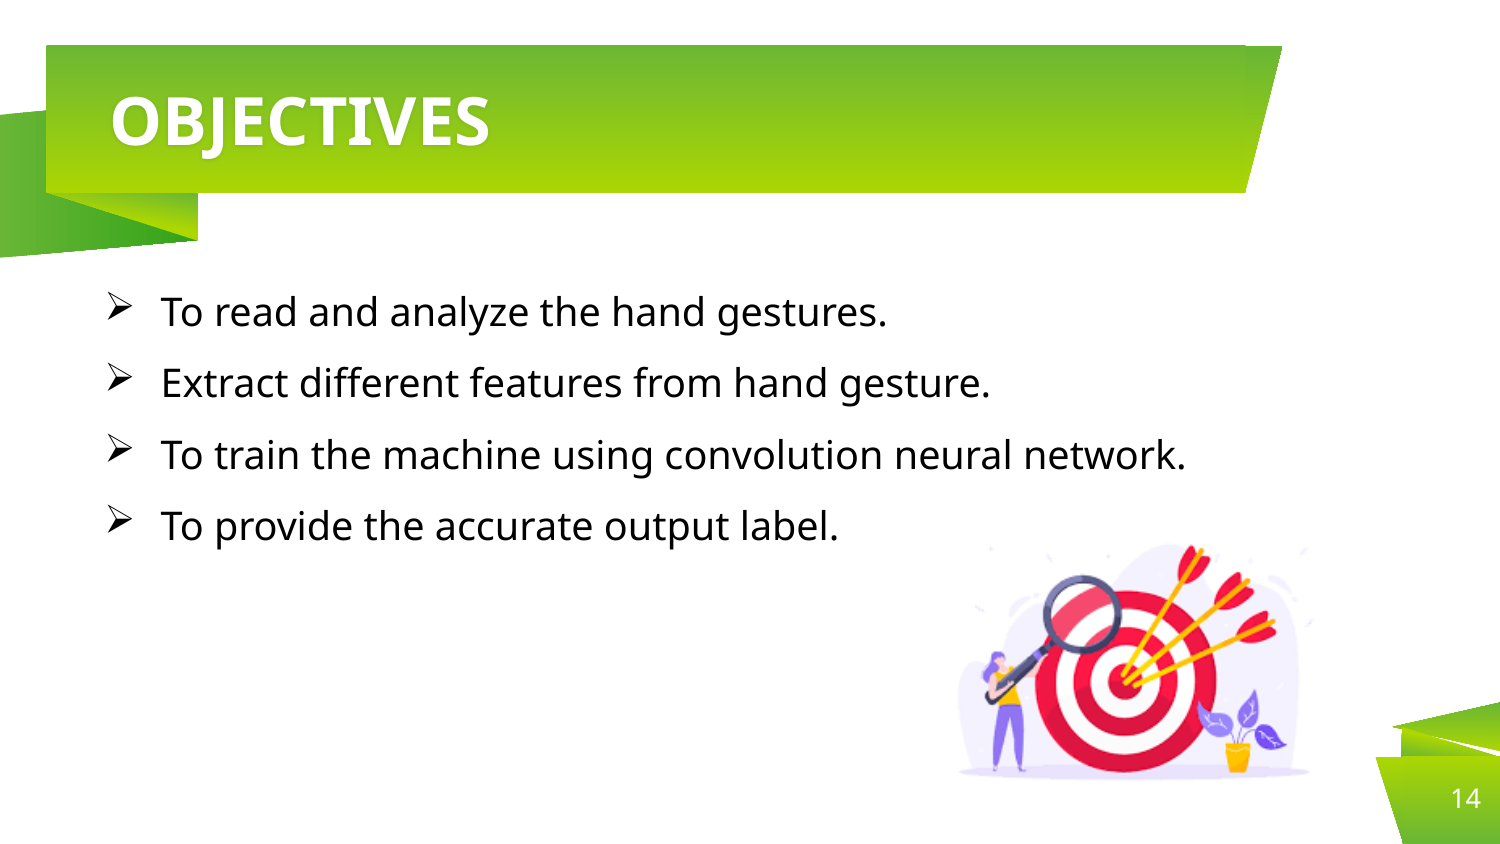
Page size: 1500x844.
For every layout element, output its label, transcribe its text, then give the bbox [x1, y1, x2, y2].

picture [919, 503, 1353, 807]
text_box To read and analyze the hand gestures. Extract different features from hand gesture. To train the machine using convolution neural network. To provide the accurate output label. [89, 256, 1279, 556]
slide_number 14 [1401, 756, 1482, 844]
title OBJECTIVES [109, 50, 1232, 198]
